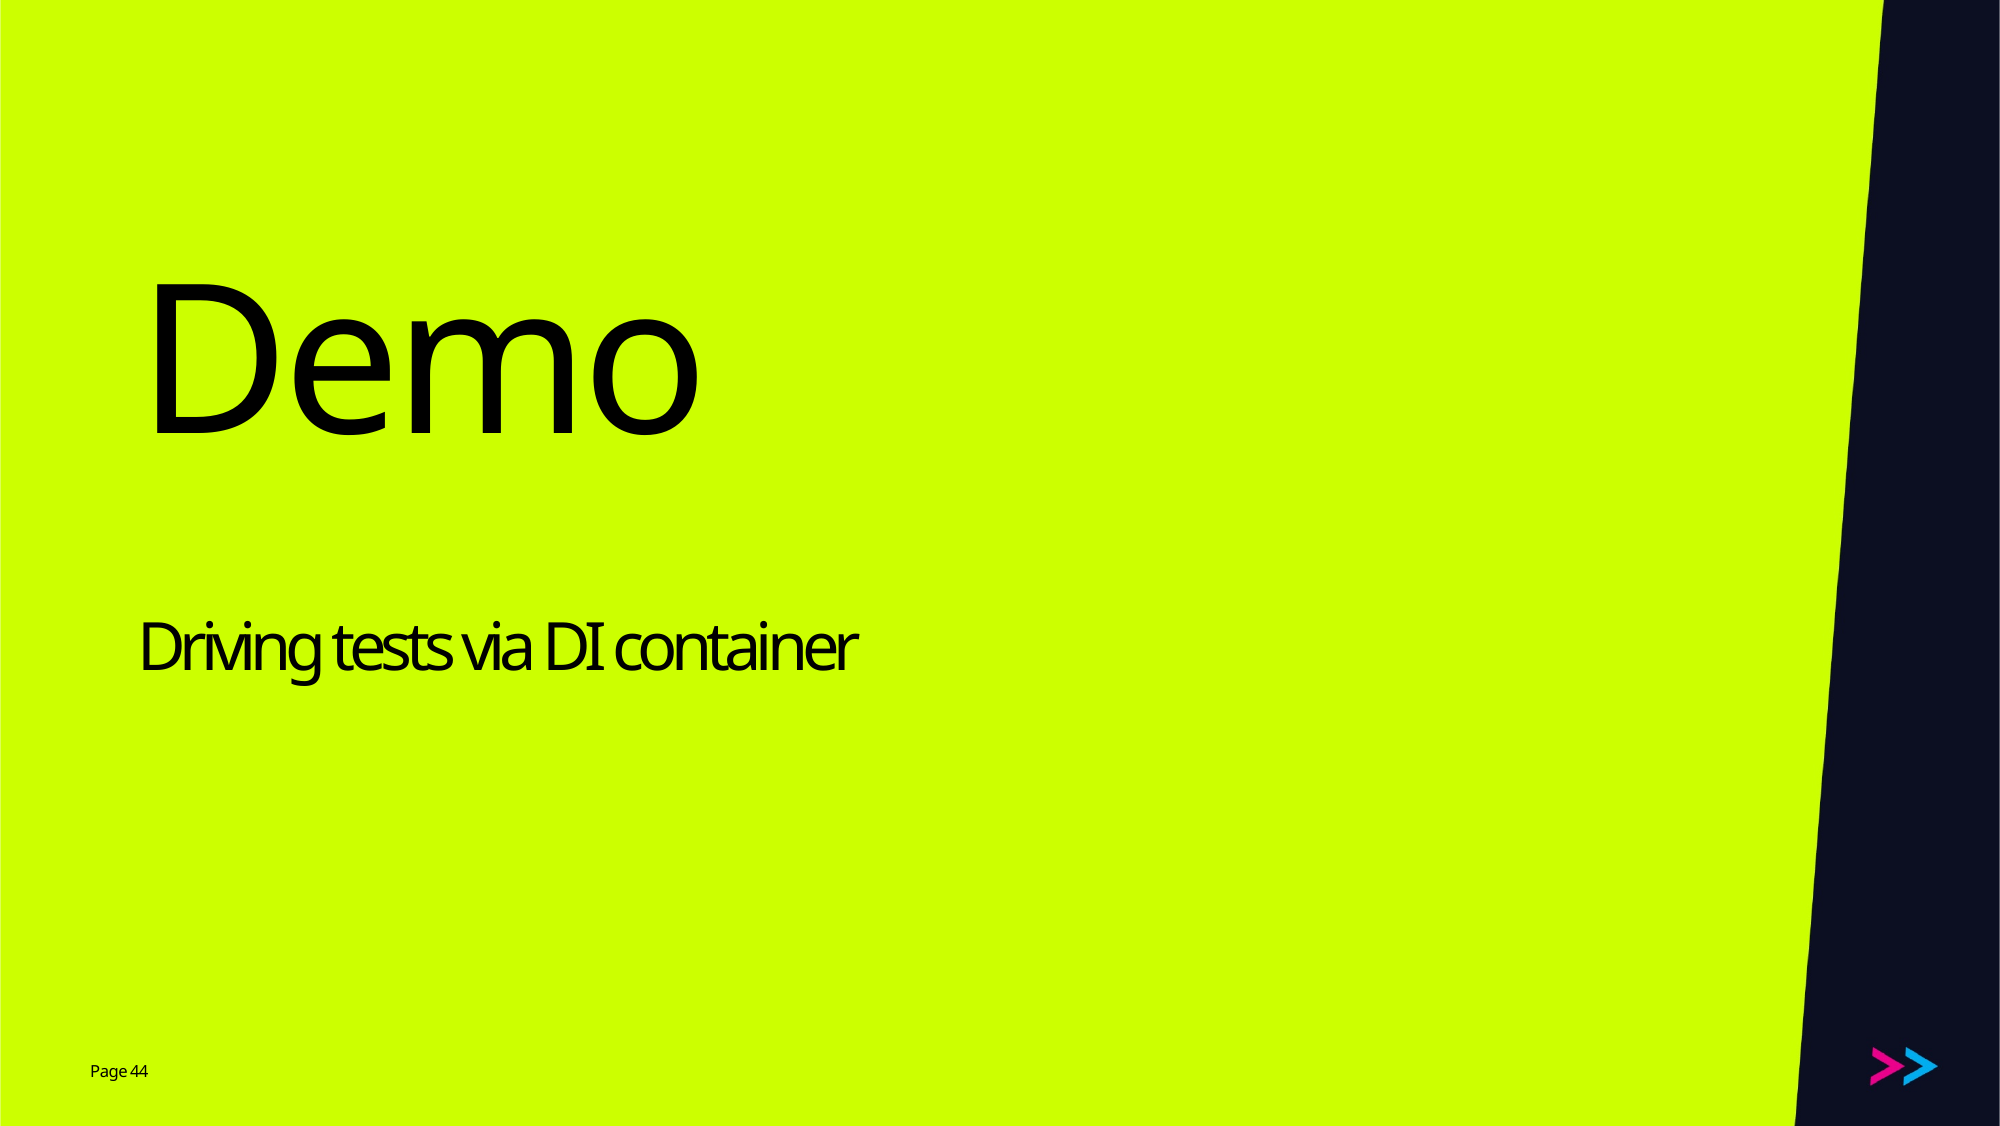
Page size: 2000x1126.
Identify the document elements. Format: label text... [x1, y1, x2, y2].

title Demo Driving tests via DI container [137, 267, 1697, 1012]
picture [0, 0, 2000, 1126]
slide_number 44 [130, 1061, 166, 1113]
